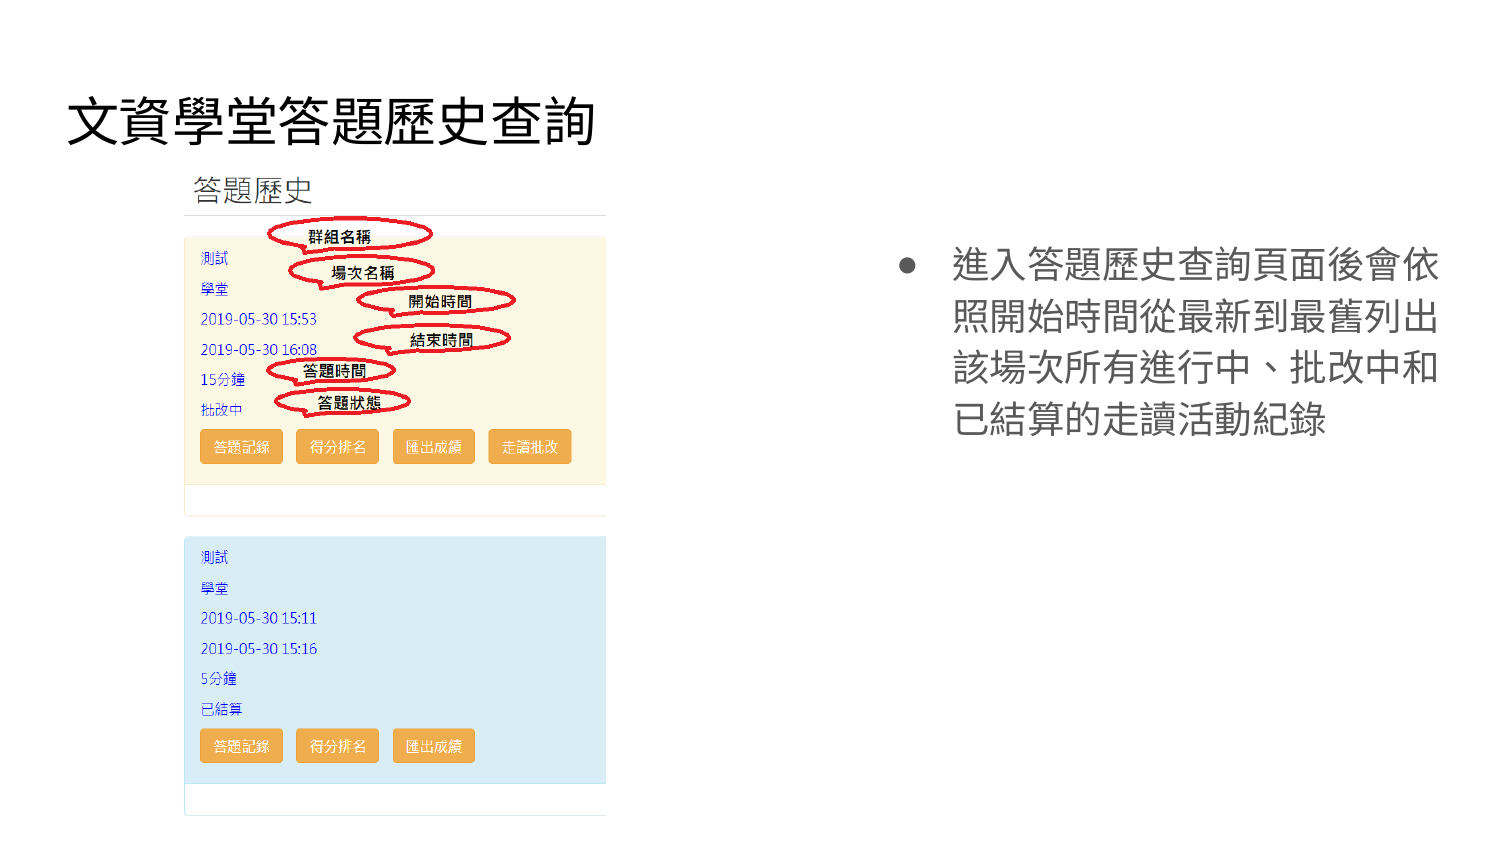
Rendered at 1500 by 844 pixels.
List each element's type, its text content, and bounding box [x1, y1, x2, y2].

title 文資學堂答題歷史查詢 [51, 72, 1449, 167]
list 進入答題歷史查詢頁面後會依照開始時間從最新到最舊列出該場次所有進行中、批改中和已結算的走讀活動紀錄 [862, 218, 1476, 812]
picture [181, 166, 607, 828]
